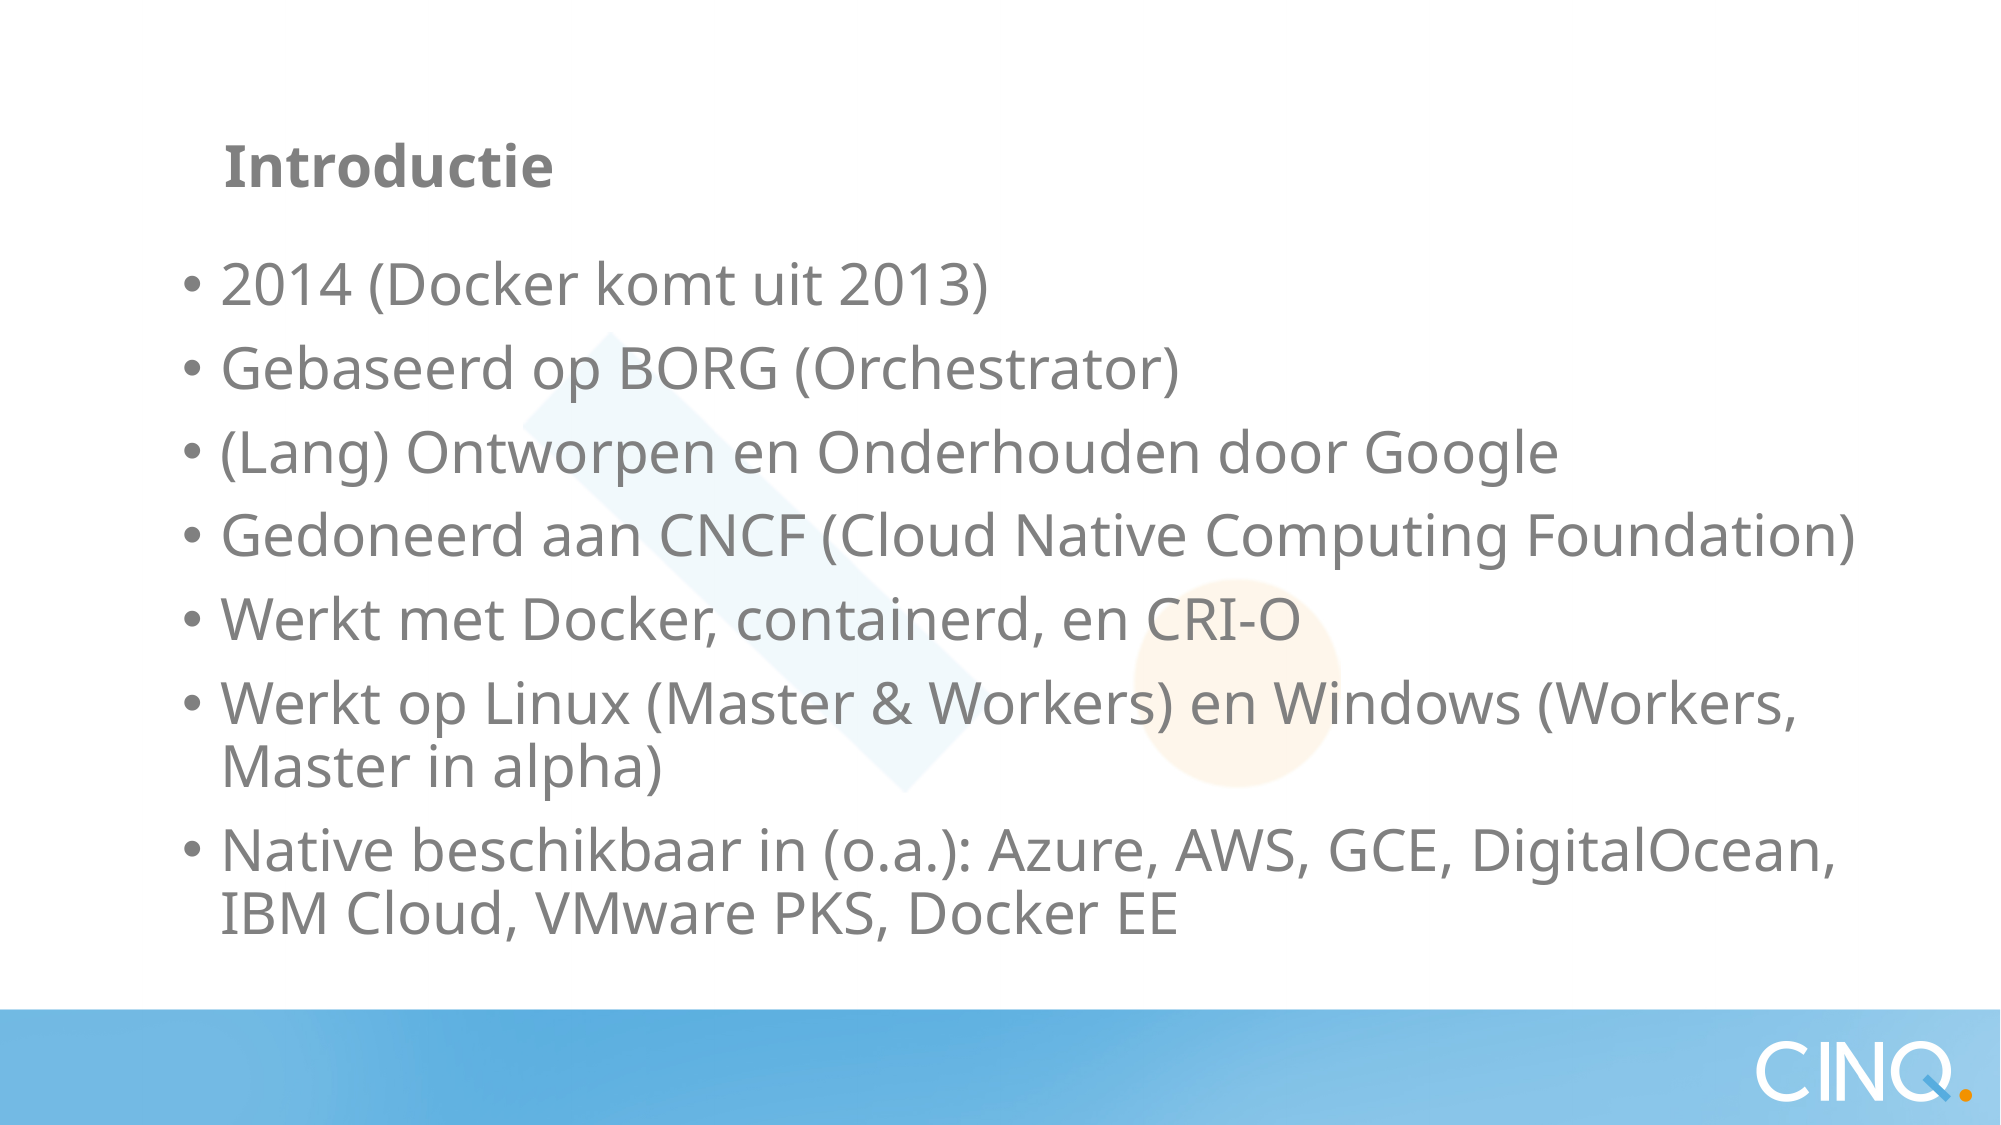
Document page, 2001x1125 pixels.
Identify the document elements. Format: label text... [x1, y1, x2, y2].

text_box Introductie [210, 132, 621, 204]
picture [0, 0, 2001, 1125]
text_box 2014 (Docker komt uit 2013) Gebaseerd op BORG (Orchestrator) (Lang) Ontworpen en Onderhouden door Google Gedoneerd aan CNCF (Cloud Native Computing Foundation) Werkt met Docker, containerd, en CRI-O Werkt op Linux (Master & Workers) en Windows (Workers, Master in alpha) Native beschikbaar in (o.a.): Azure, AWS, GCE, DigitalOcean, IBM Cloud, VMware PKS, Docker EE [167, 247, 1893, 962]
